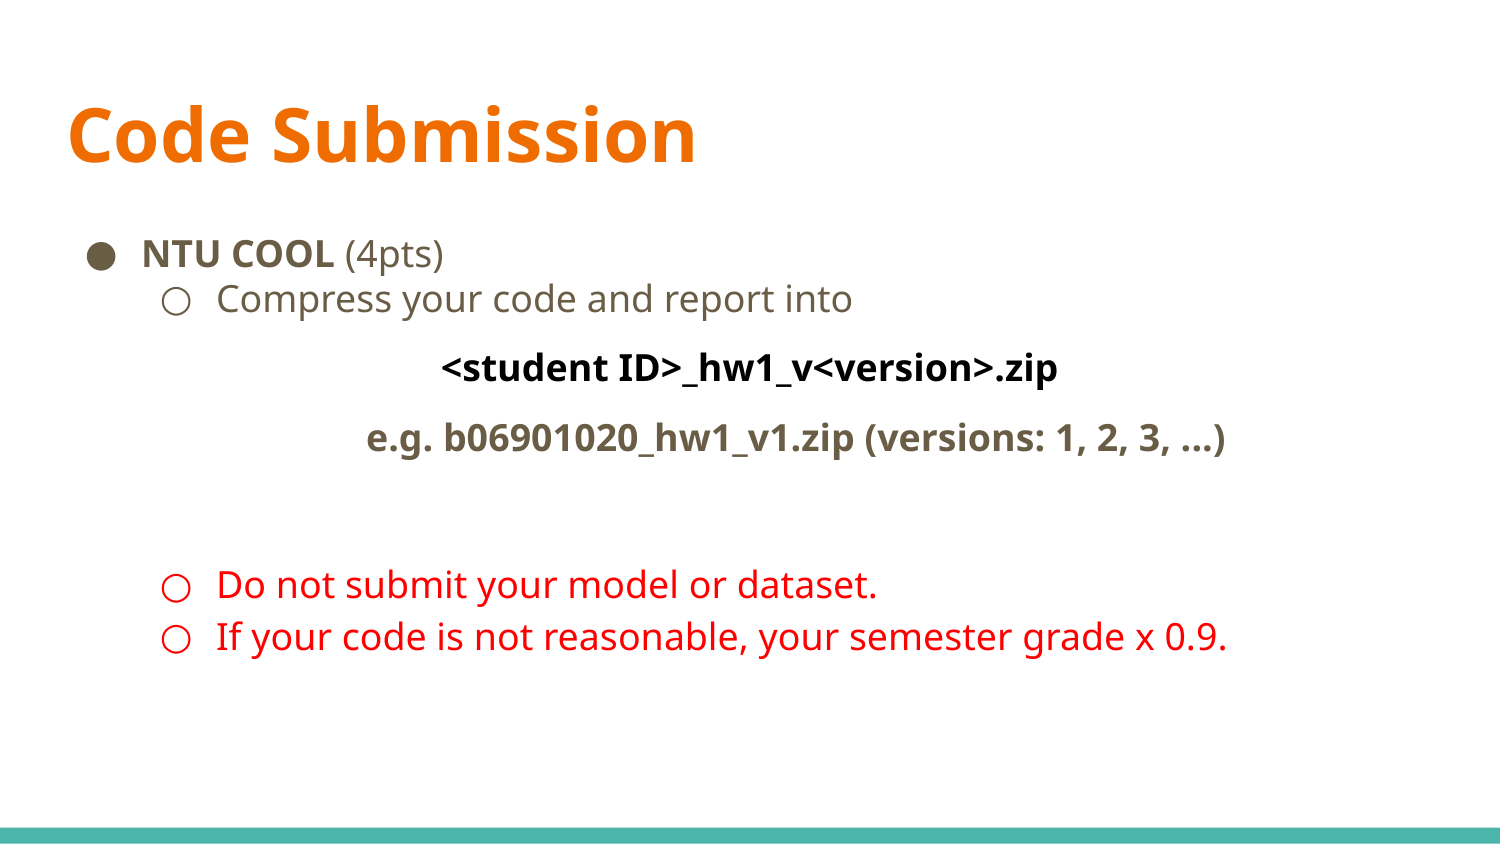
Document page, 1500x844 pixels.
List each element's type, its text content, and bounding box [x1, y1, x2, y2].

list NTU COOL (4pts) Compress your code and report into <student ID>_hw1_v<version>.zip e.g. b06901020_hw1_v1.zip (versions: 1, 2, 3, ...) Do not submit your model or dataset. If your code is not reasonable, your semester grade x 0.9. [51, 207, 1449, 726]
title Code Submission [51, 72, 1449, 189]
